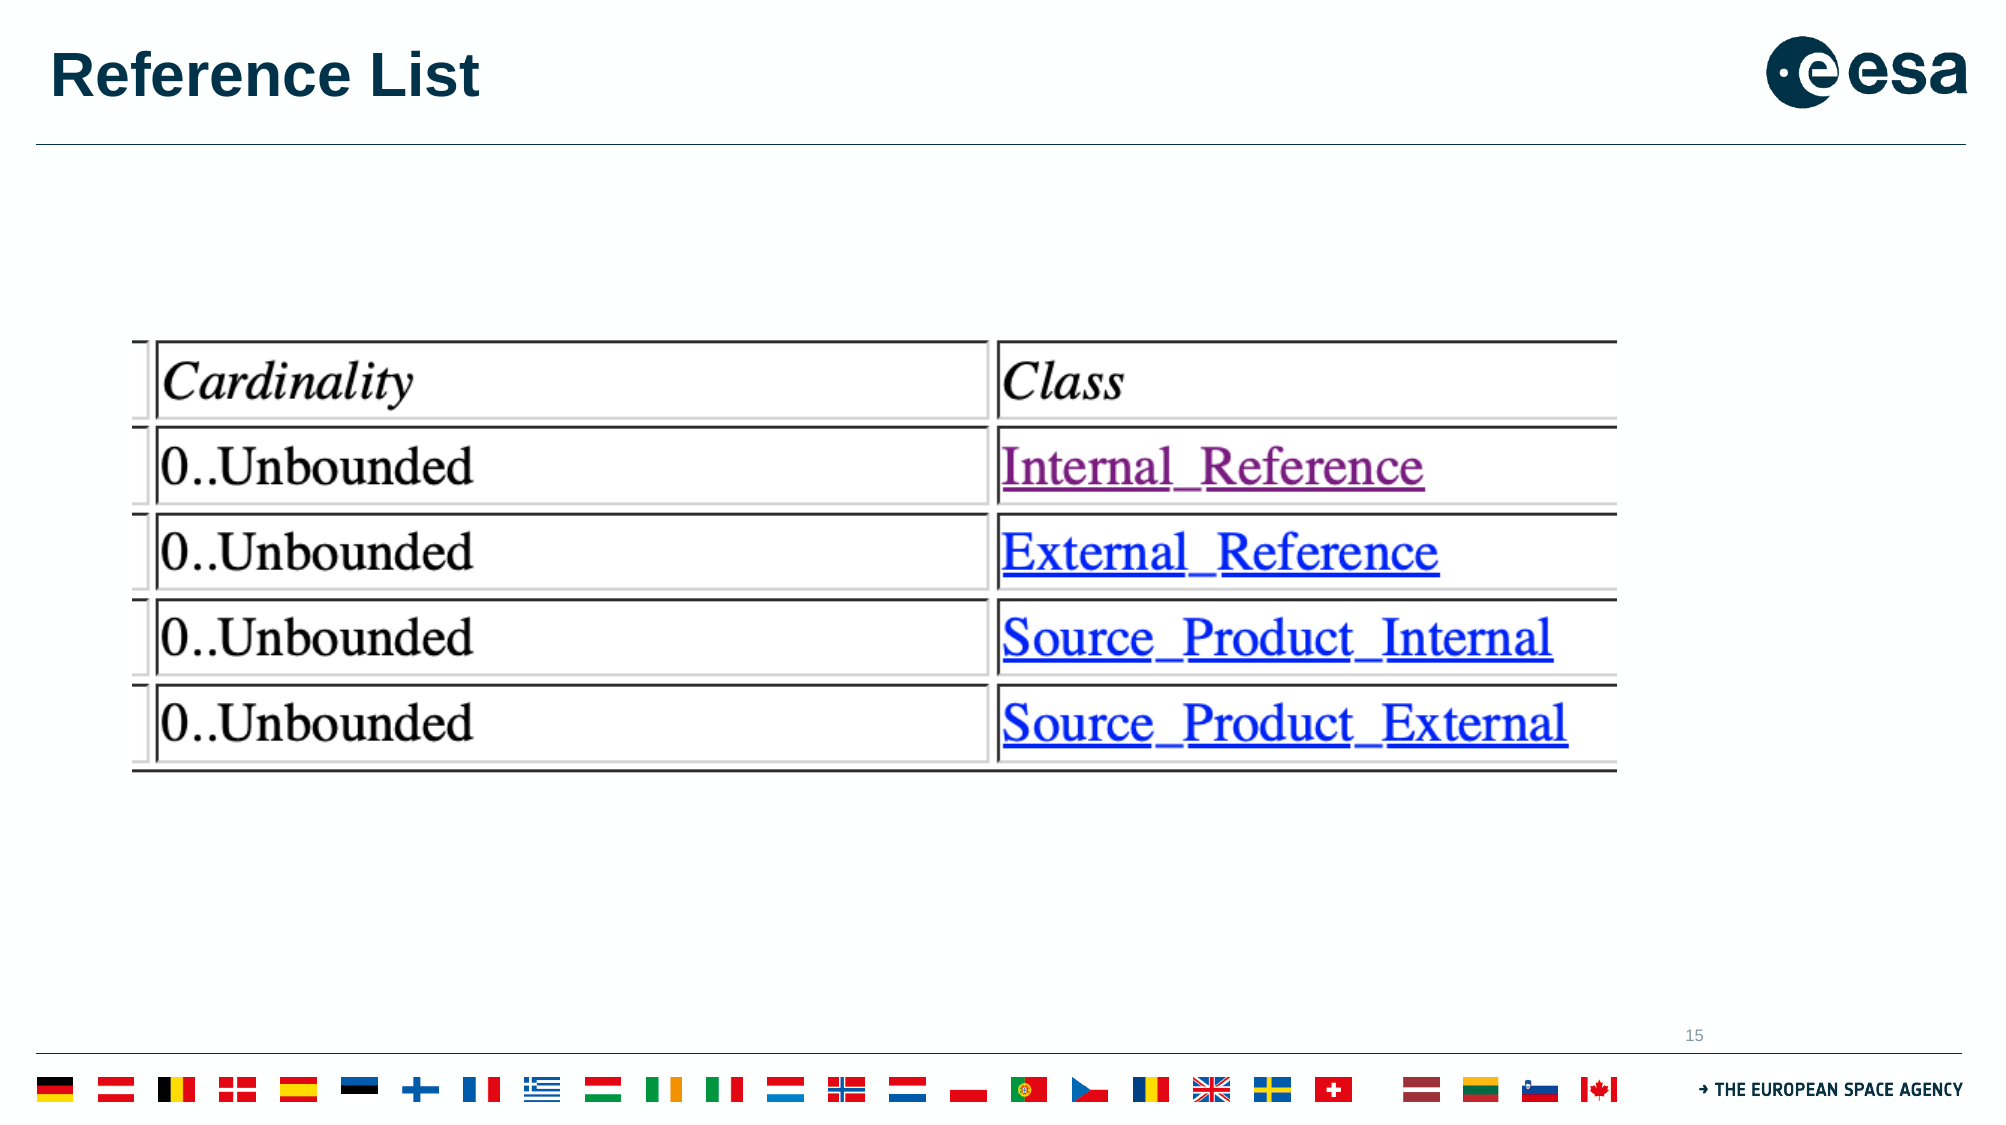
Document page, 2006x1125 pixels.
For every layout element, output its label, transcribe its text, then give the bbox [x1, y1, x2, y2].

picture [828, 1077, 865, 1102]
picture [767, 1077, 804, 1102]
picture [524, 1077, 560, 1102]
picture [132, 338, 1618, 774]
picture [1315, 1077, 1352, 1102]
picture [1133, 1077, 1169, 1102]
picture [1072, 1077, 1108, 1102]
picture [1522, 1077, 1558, 1102]
picture [1581, 1077, 1617, 1102]
picture [280, 1077, 317, 1102]
picture [219, 1077, 256, 1102]
picture [646, 1077, 682, 1102]
picture [706, 1077, 743, 1102]
title Reference List [35, 25, 1694, 119]
picture [889, 1077, 926, 1102]
picture [158, 1077, 195, 1102]
picture [1011, 1077, 1047, 1102]
picture [37, 1077, 73, 1102]
picture [1696, 1080, 1966, 1098]
picture [98, 1077, 134, 1102]
picture [1193, 1077, 1230, 1102]
picture [950, 1077, 987, 1102]
picture [1254, 1077, 1291, 1102]
picture [463, 1077, 500, 1102]
picture [585, 1077, 621, 1102]
picture [341, 1077, 378, 1102]
picture [402, 1077, 439, 1102]
picture [1403, 1077, 1440, 1102]
picture [1694, 0, 2006, 180]
